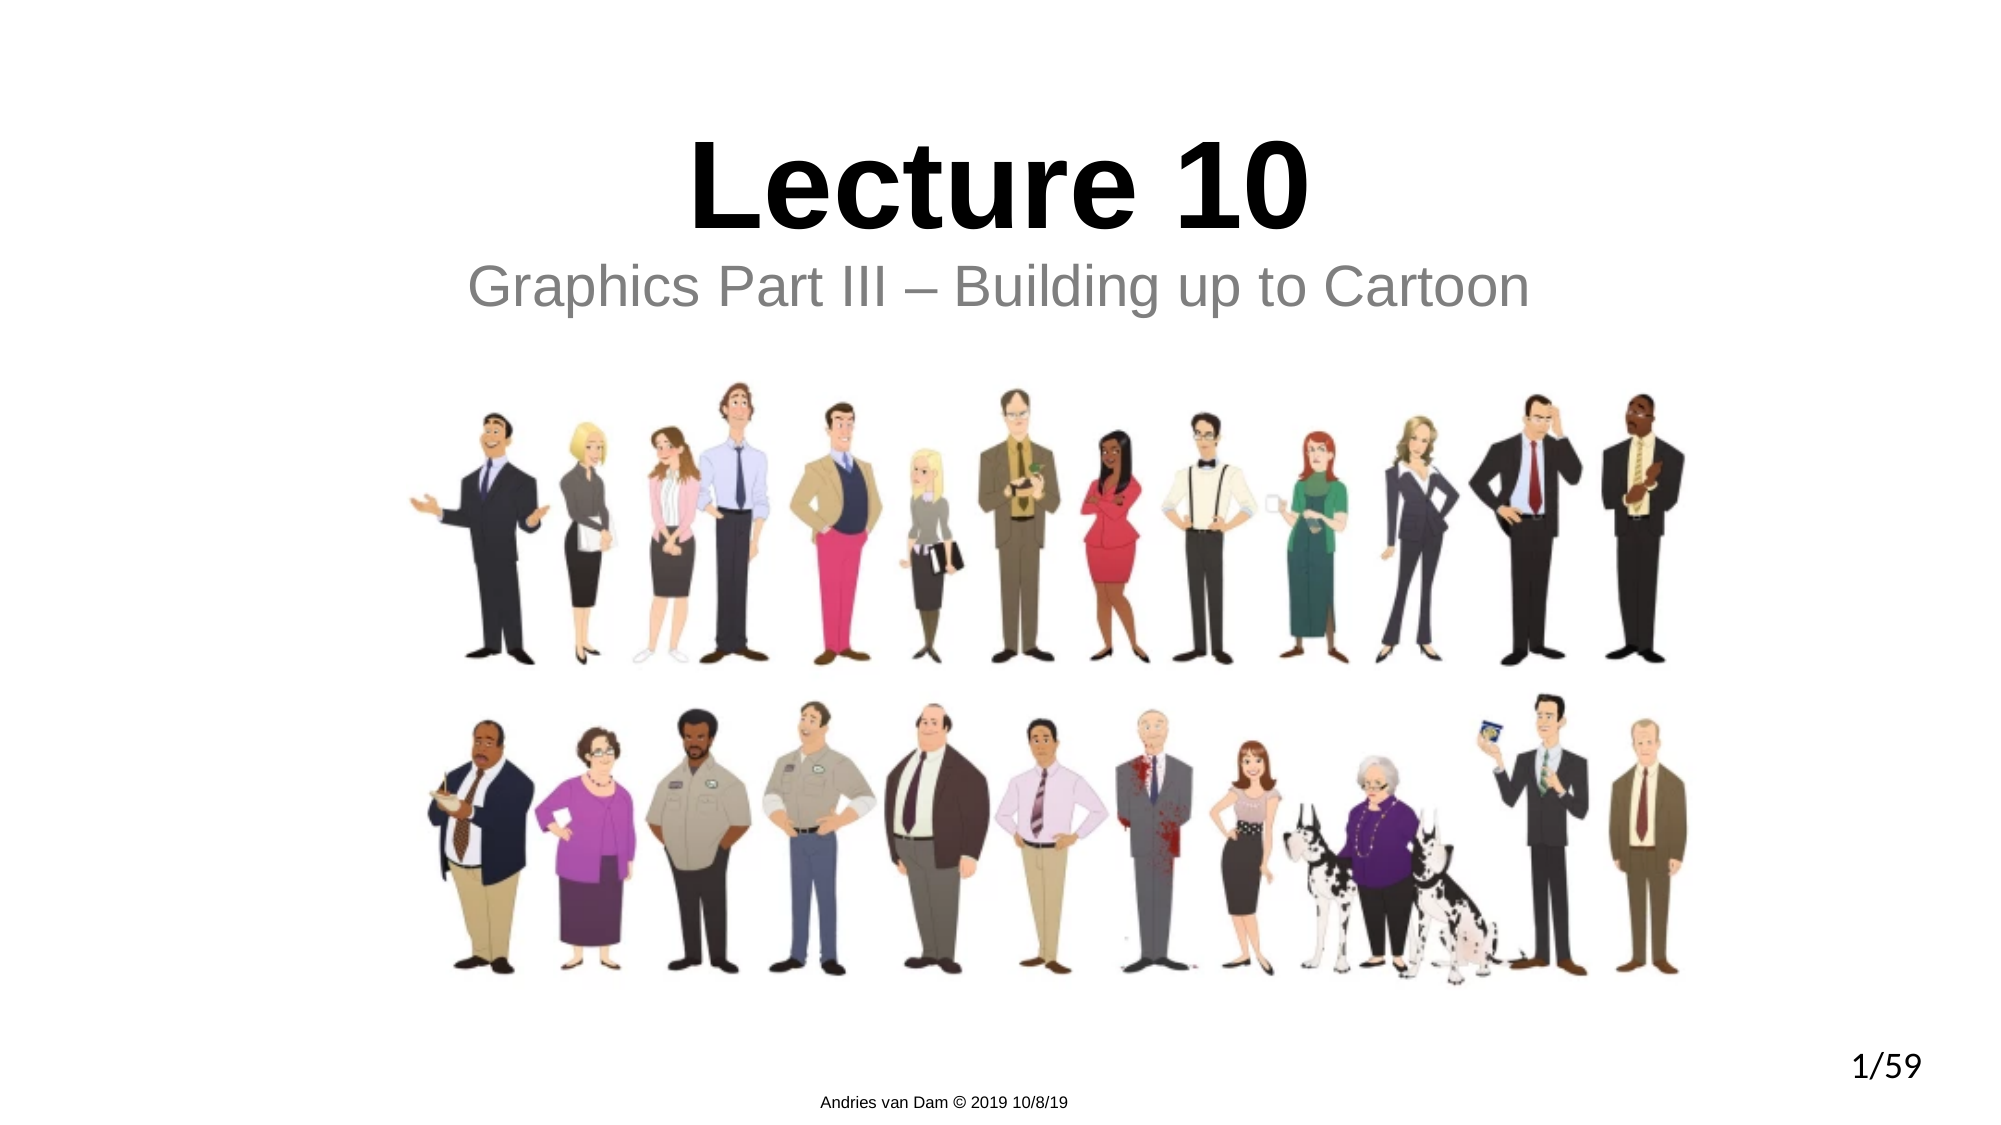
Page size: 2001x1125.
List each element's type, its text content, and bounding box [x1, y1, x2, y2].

title Lecture 10 Graphics Part III – Building up to Cartoon [249, 71, 1750, 369]
picture [406, 367, 1700, 1015]
